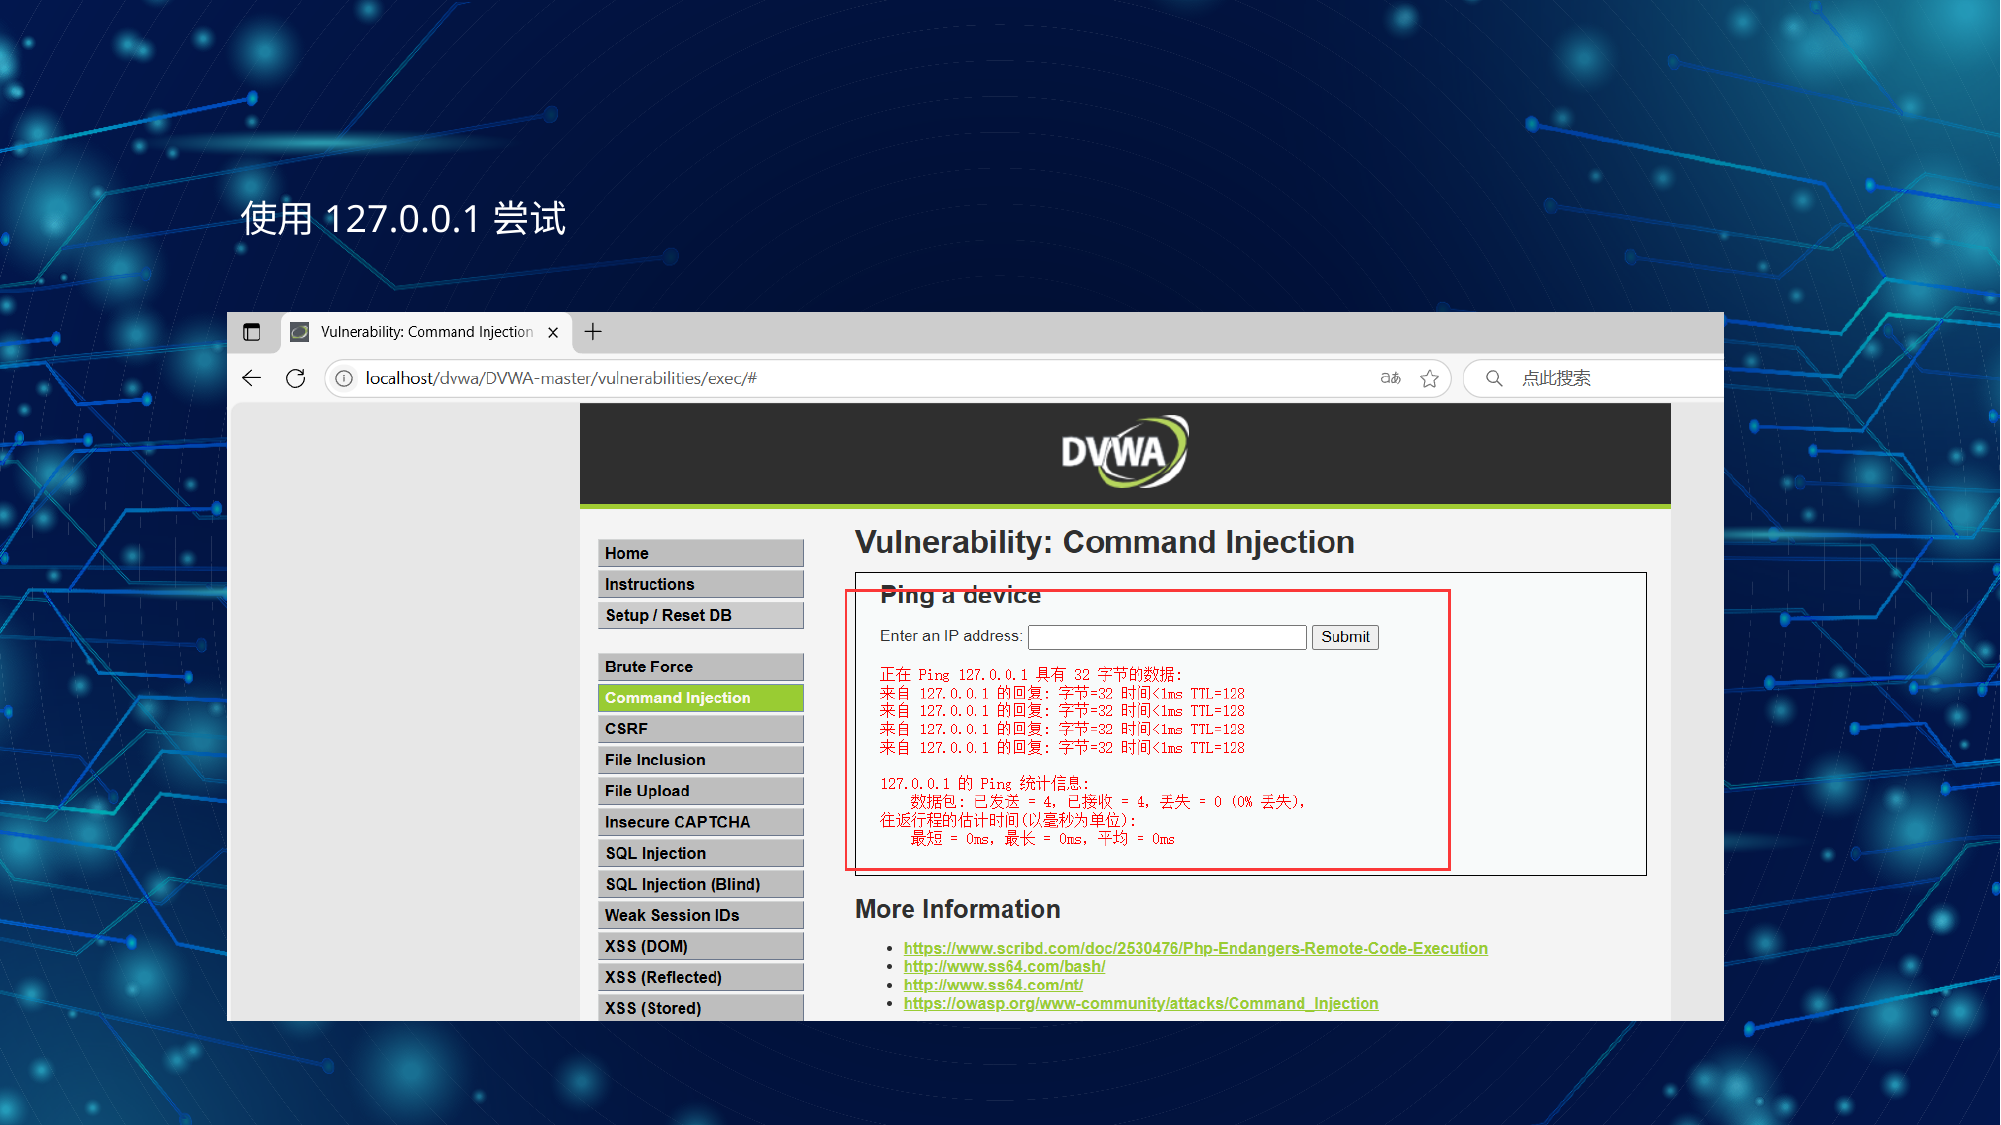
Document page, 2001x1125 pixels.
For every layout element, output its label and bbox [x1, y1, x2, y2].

picture [227, 312, 1724, 1022]
text_box [0, 0, 2000, 1125]
